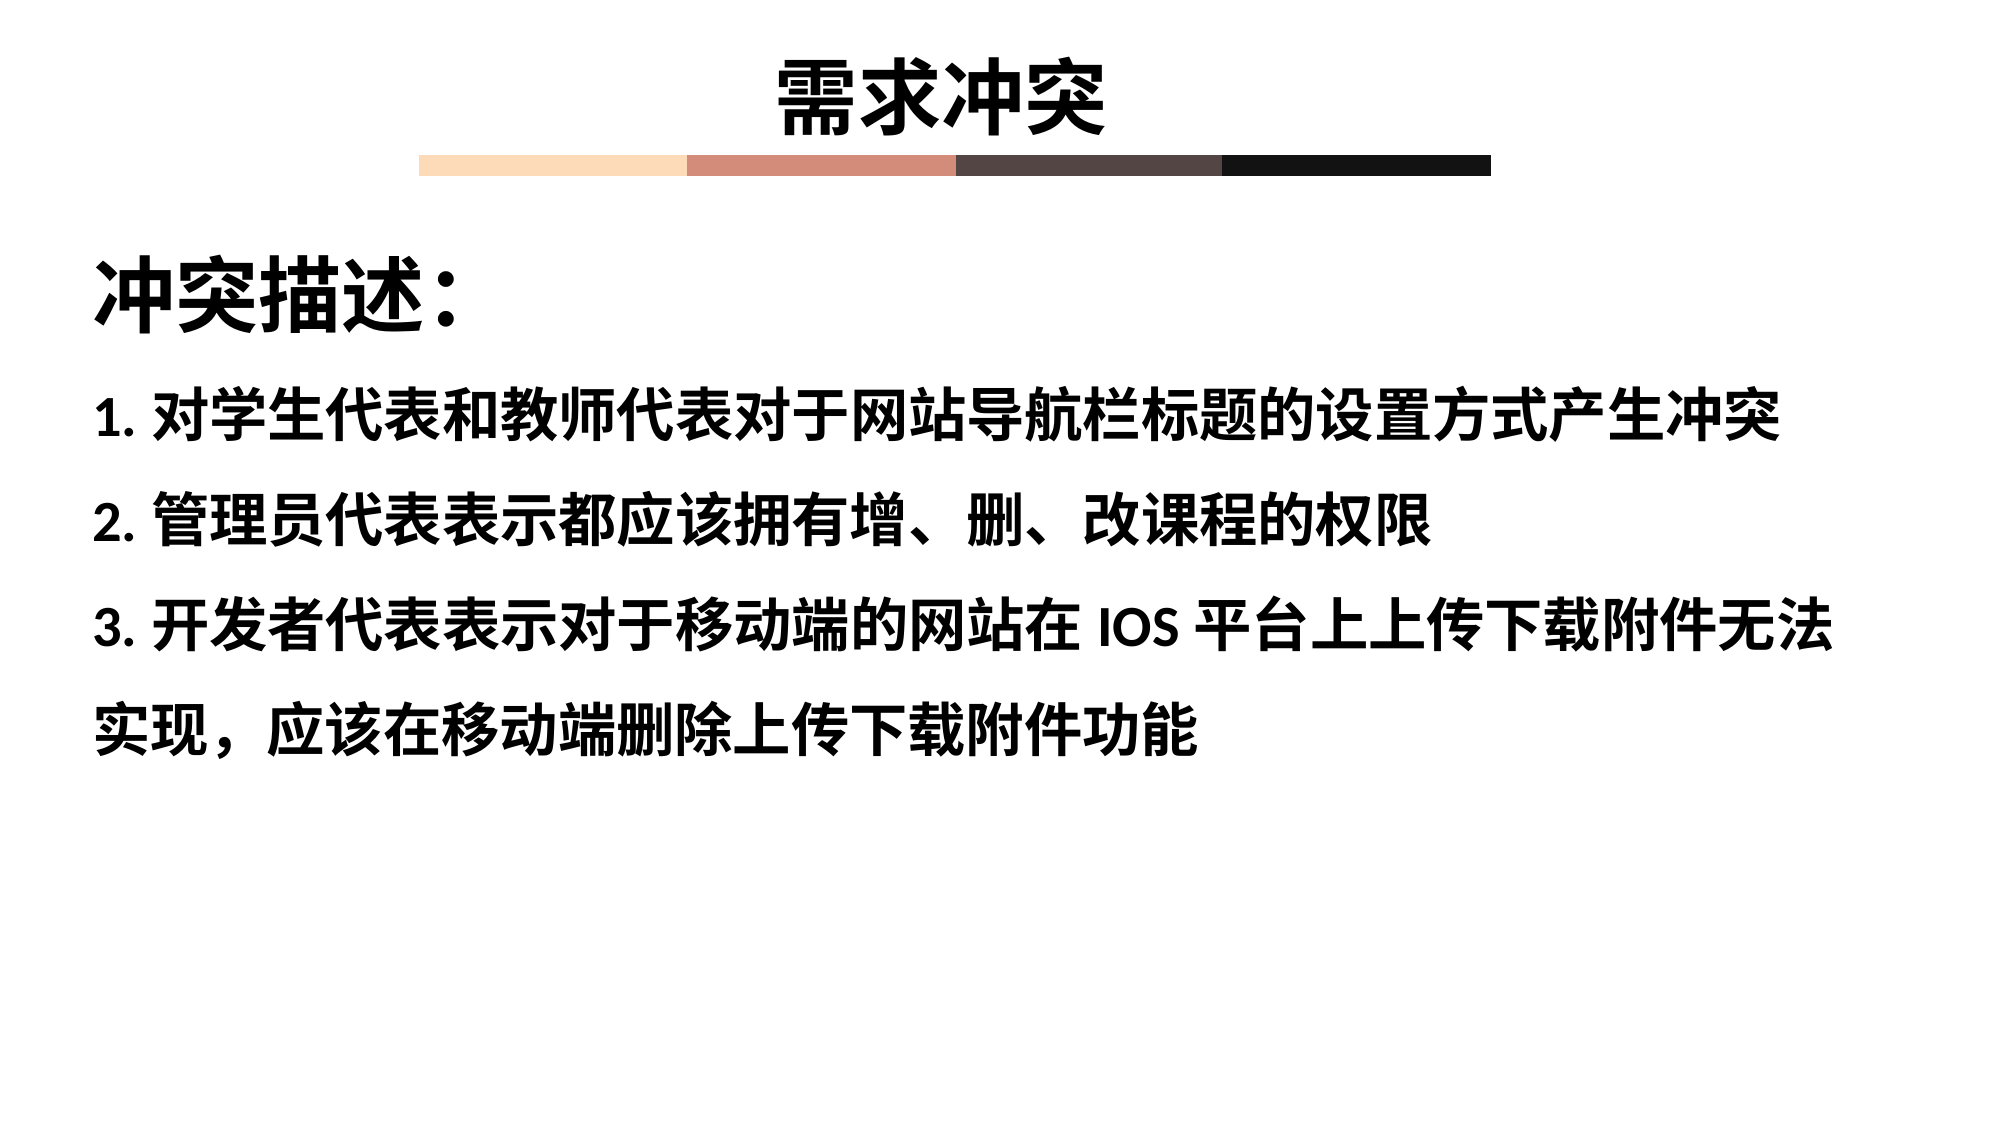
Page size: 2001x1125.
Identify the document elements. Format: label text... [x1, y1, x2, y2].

text_box 冲突描述： 1.对学生代表和教师代表对于网站导航栏标题的设置方式产生冲突 2.管理员代表表示都应该拥有增、删、改课程的权限 3.开发者代表表示对于移动端的网站在IOS平台上上传下载附件无法实现，应该在移动端删除上传下载附件功能 [77, 185, 1900, 921]
list 需求冲突 [760, 49, 1477, 110]
